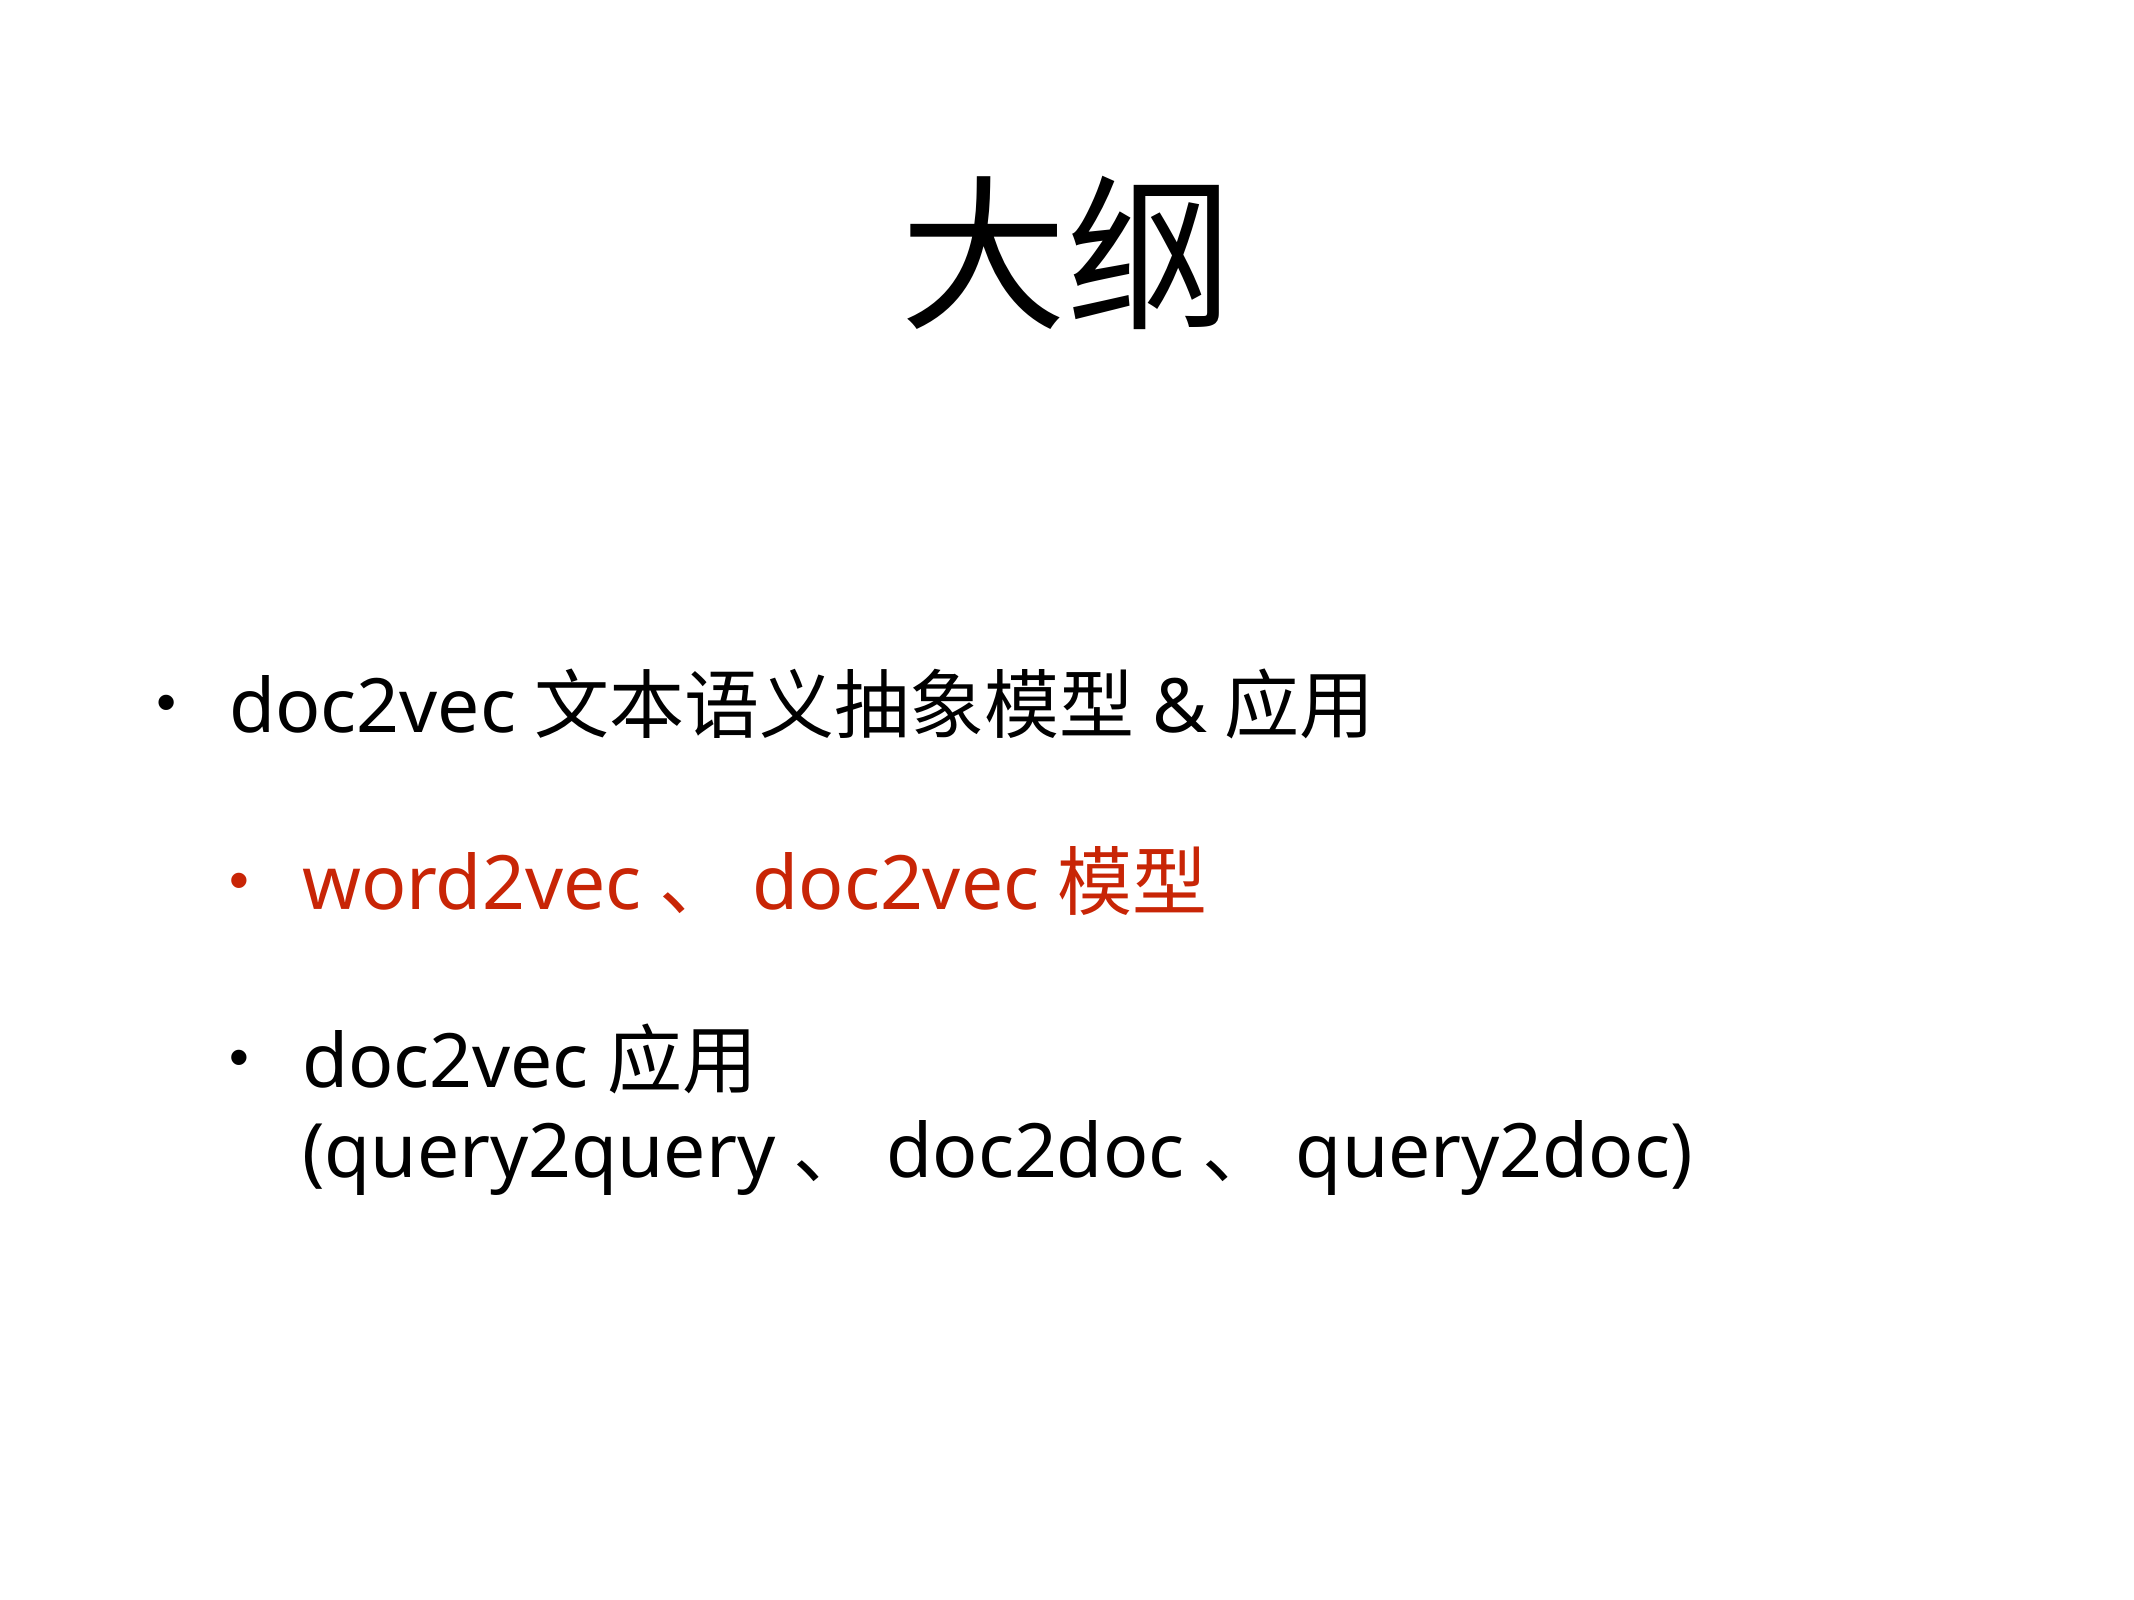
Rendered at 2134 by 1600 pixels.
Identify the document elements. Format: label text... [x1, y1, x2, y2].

list doc2vec文本语义抽象模型&应用 word2vec、doc2vec模型 doc2vec应用(query2query、doc2doc、query2doc) [155, 408, 1978, 1442]
title 大纲 [155, 72, 1978, 408]
